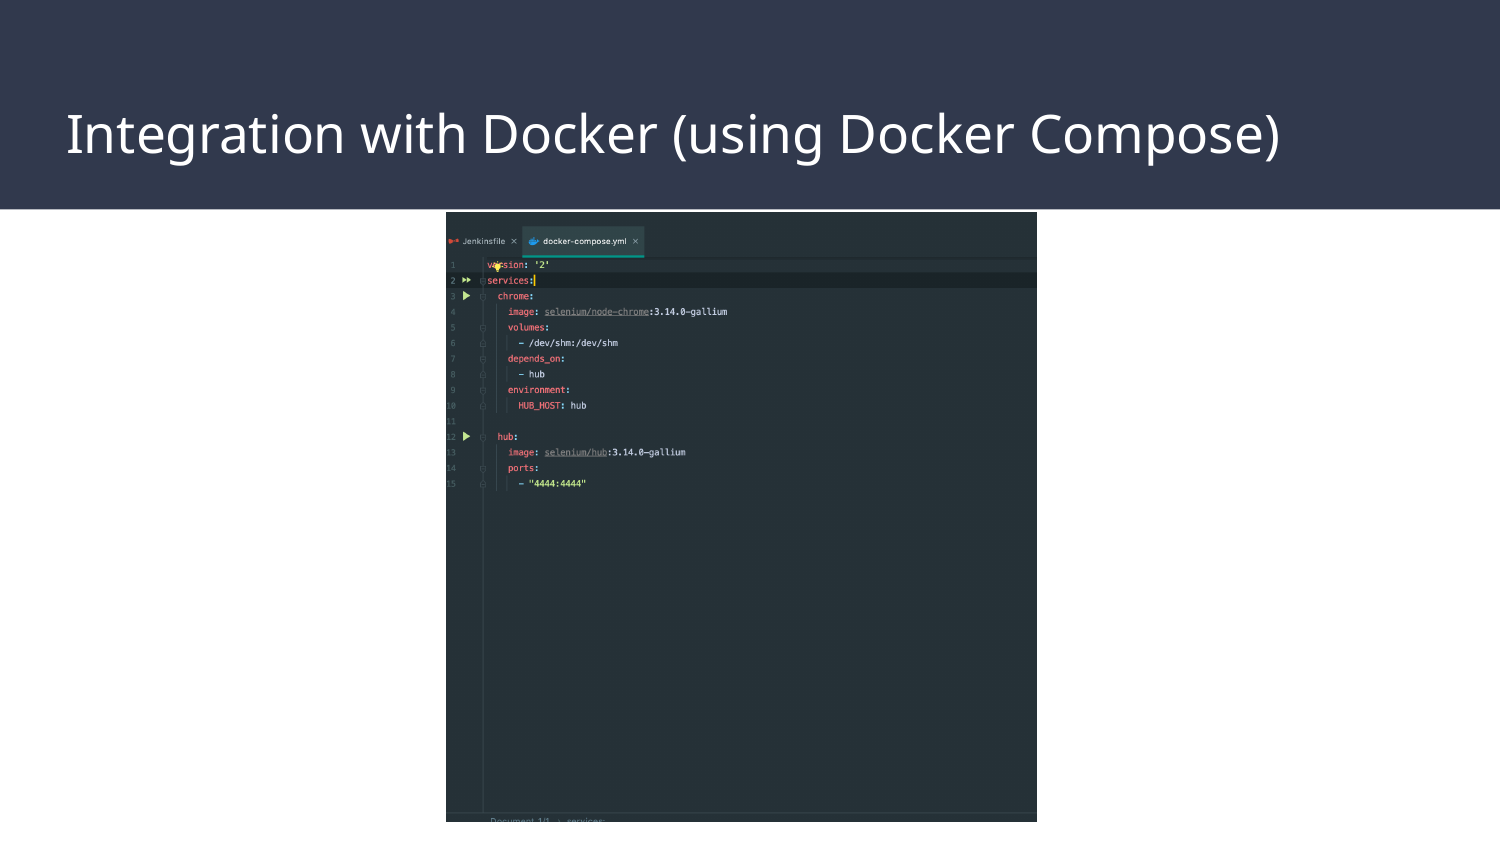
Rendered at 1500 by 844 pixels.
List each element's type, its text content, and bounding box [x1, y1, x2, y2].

title Integration with Docker (using Docker Compose) [51, 82, 1449, 185]
picture [446, 212, 1037, 822]
